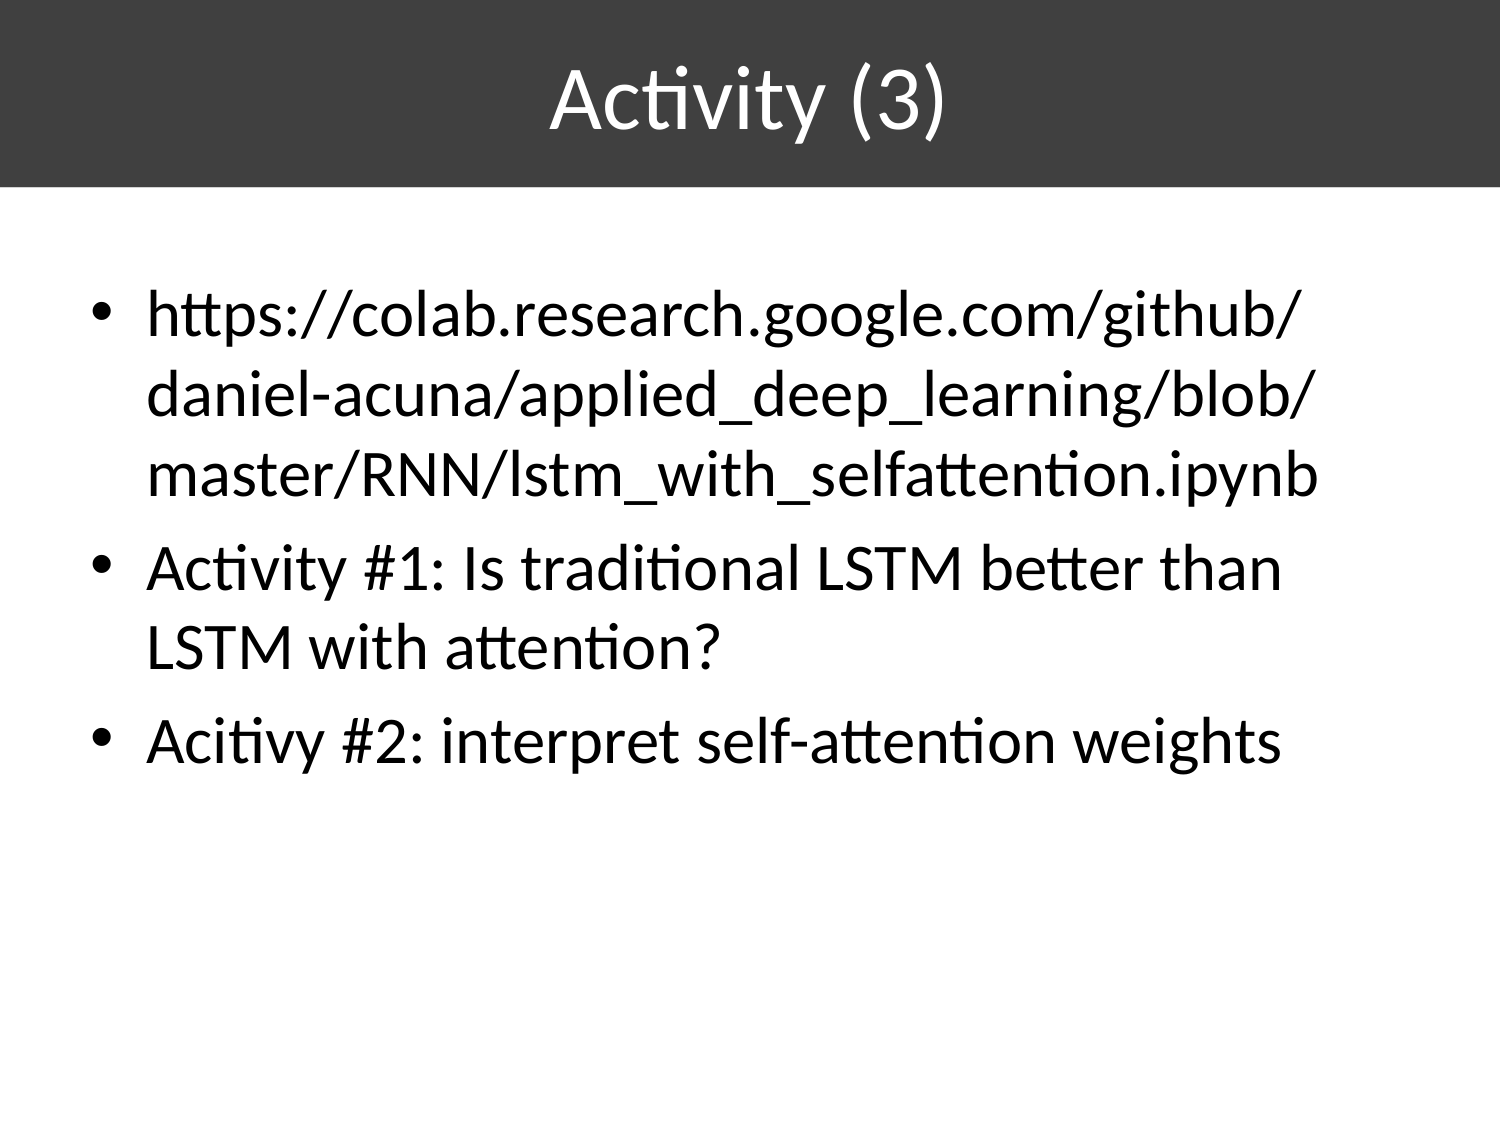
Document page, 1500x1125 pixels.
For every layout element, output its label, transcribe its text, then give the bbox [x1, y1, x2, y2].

list https://colab.research.google.com/github/daniel-acuna/applied_deep_learning/blob/master/RNN/lstm_with_selfattention.ipynb Activity #1: Is traditional LSTM better than LSTM with attention? Acitivy #2: interpret self-attention weights [75, 262, 1425, 1005]
title Activity (3) [0, 0, 1500, 188]
